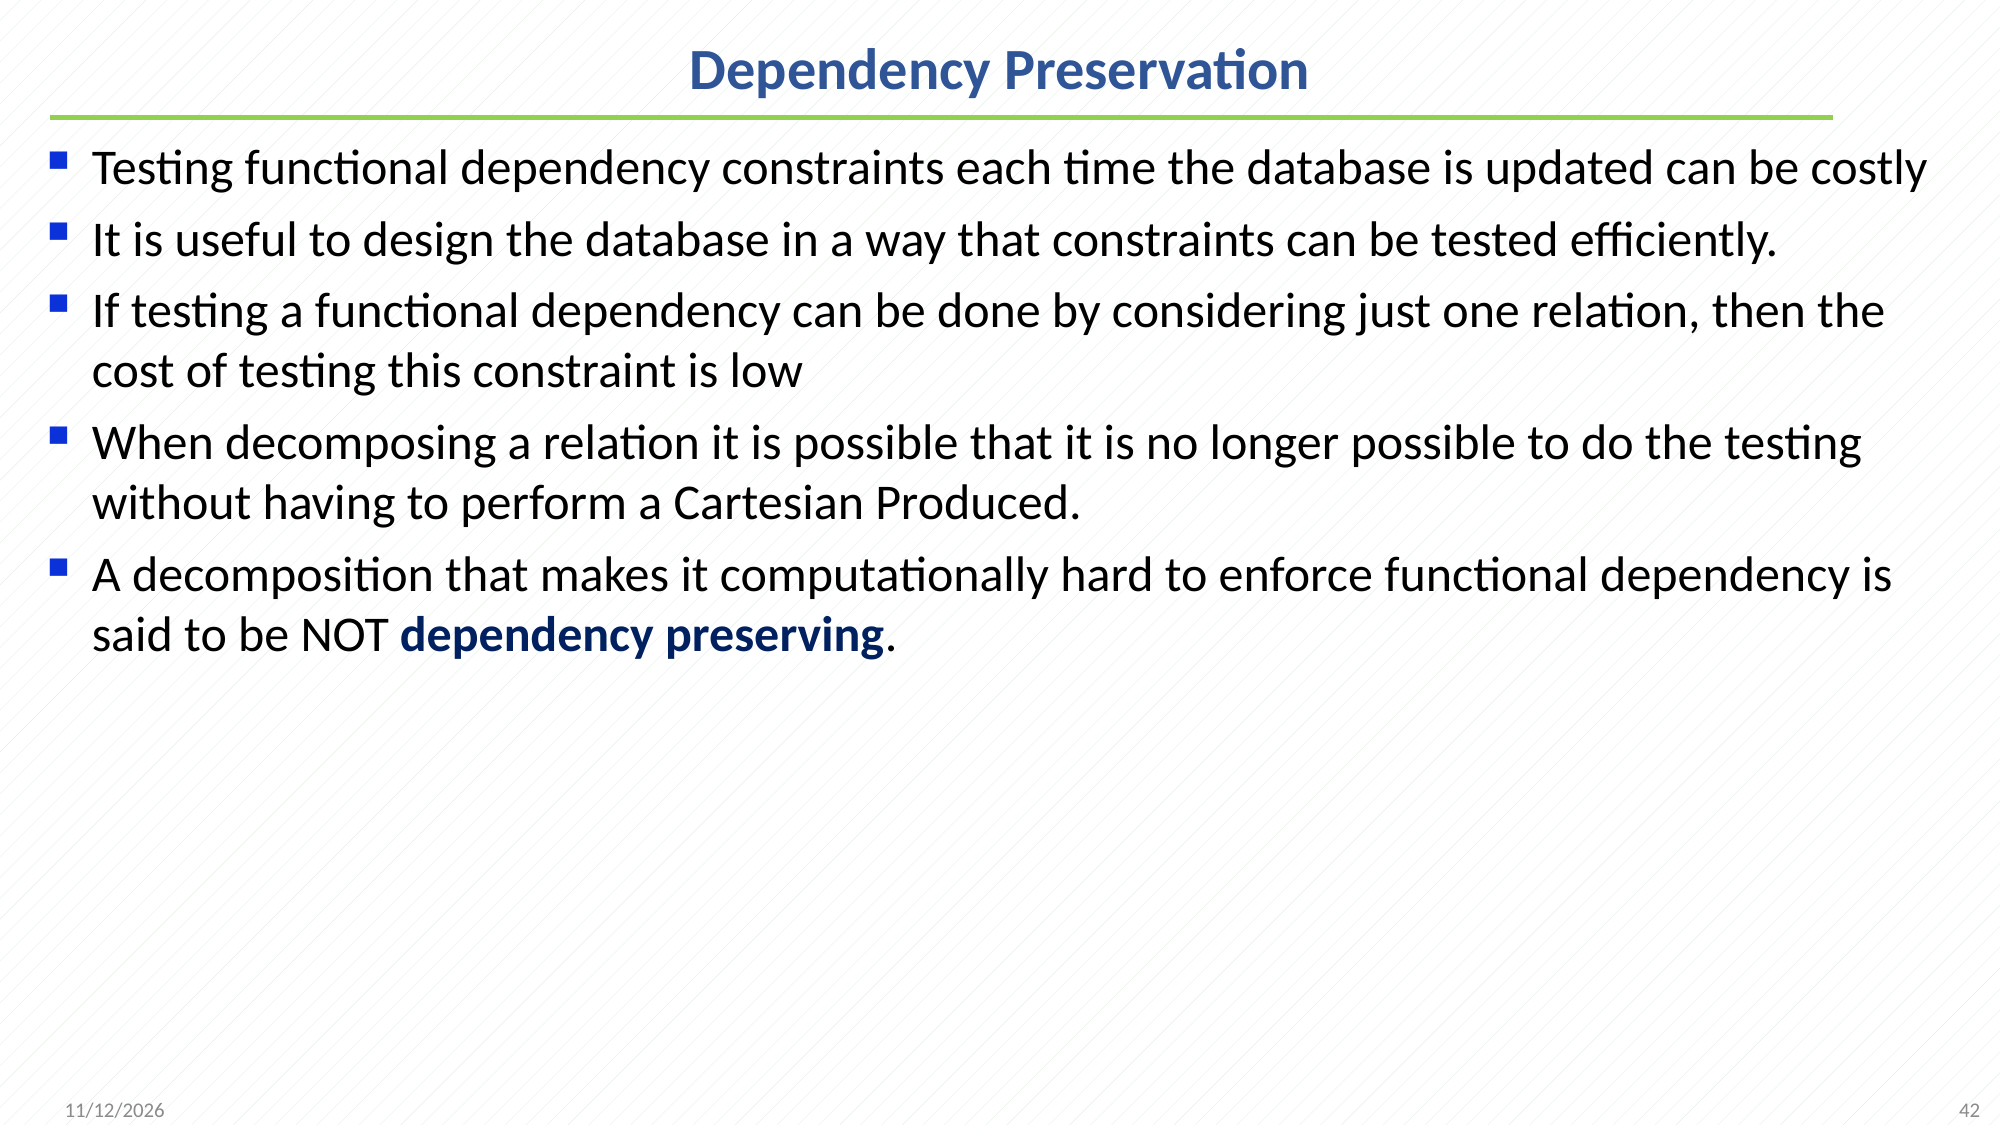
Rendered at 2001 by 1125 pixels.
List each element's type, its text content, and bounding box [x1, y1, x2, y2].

slide_number 42 [1545, 1079, 1996, 1125]
title Dependency Preservation [50, 13, 1949, 126]
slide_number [49, 1079, 500, 1125]
list Testing functional dependency constraints each time the database is updated can be costly It is useful to design the database in a way that constraints can be tested efficiently. If testing a functional dependency can be done by considering just one relation, then the cost of testing this constraint is low When decomposing a relation it is possible that it is no longer possible to do the testing without having to perform a Cartesian Produced. A decomposition that makes it computationally hard to enforce functional dependency is said to be NOT dependency preserving. [32, 126, 1974, 1081]
